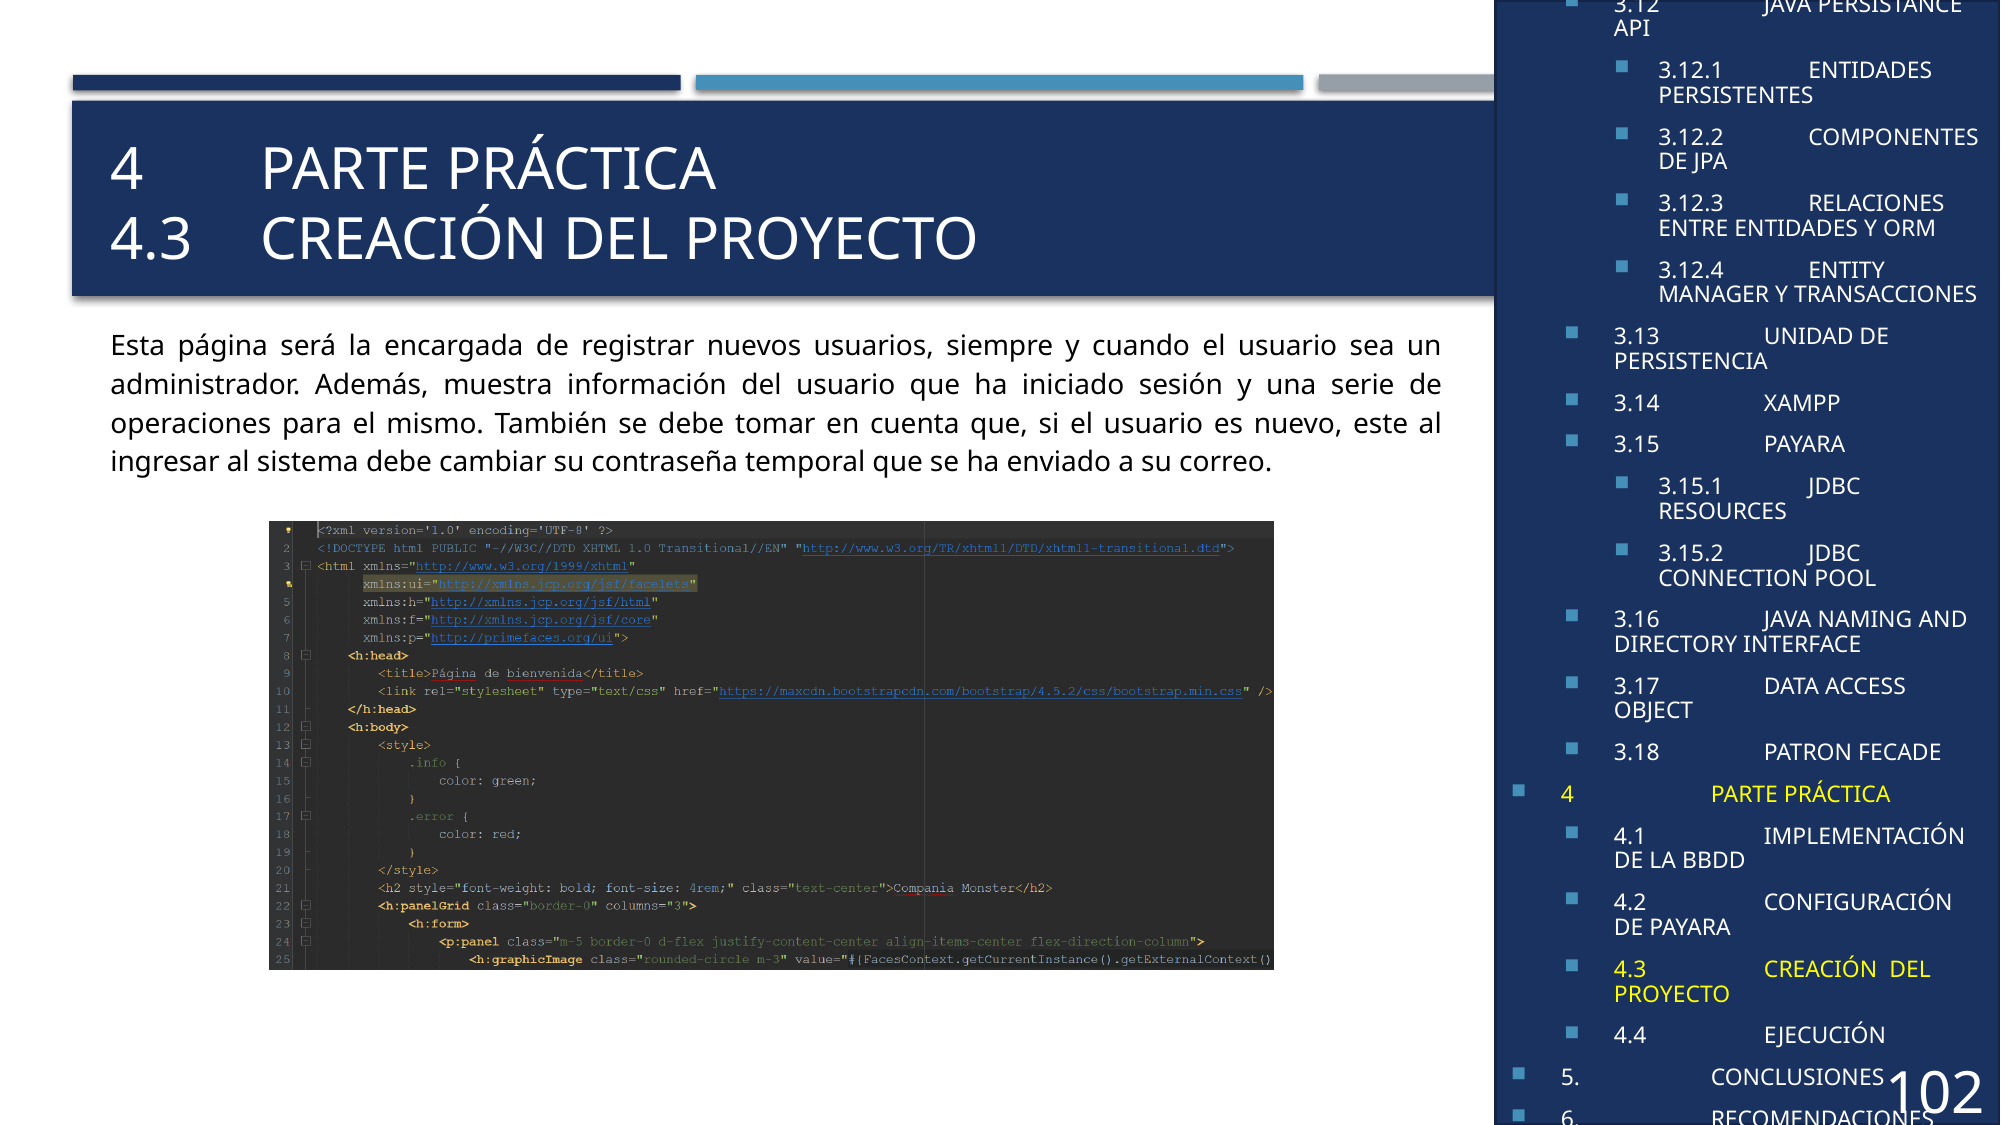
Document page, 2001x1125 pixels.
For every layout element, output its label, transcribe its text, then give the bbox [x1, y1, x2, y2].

title 4 Parte práctica 4.3 CREACIÓN DEL PROYECTO [95, 112, 1494, 279]
text_box 3.12 JAVA PERSISTANCE API 3.12.1 ENTIDADES PERSISTENTES 3.12.2 COMPONENTES DE JPA 3.12.3 RELACIONES ENTRE ENTIDADES Y ORM 3.12.4 ENTITY MANAGER Y TRANSACCIONES 3.13 UNIDAD DE PERSISTENCIA 3.14 XAMPP 3.15 PAYARA 3.15.1 JDBC RESOURCES 3.15.2 JDBC CONNECTION POOL 3.16 JAVA NAMING AND DIRECTORY INTERFACE 3.17 DATA ACCESS OBJECT 3.18 PATRON FECADE 4 PARTE PRÁCTICA 4.1 IMPLEMENTACIÓN DE LA BBDD 4.2 CONFIGURACIÓN DE PAYARA 4.3 CREACIÓN DEL PROYECTO 4.4 EJECUCIÓN 5. CONCLUSIONES 6. RECOMENDACIONES [1494, 0, 2000, 1125]
list Esta página será la encargada de registrar nuevos usuarios, siempre y cuando el usuario sea un administrador. Además, muestra información del usuario que ha iniciado sesión y una serie de operaciones para el mismo. También se debe tomar en cuenta que, si el usuario es nuevo, este al ingresar al sistema debe cambiar su contraseña temporal que se ha enviado a su correo. [95, 303, 1459, 497]
picture [268, 520, 1275, 971]
slide_number 102 [1827, 1065, 2000, 1125]
